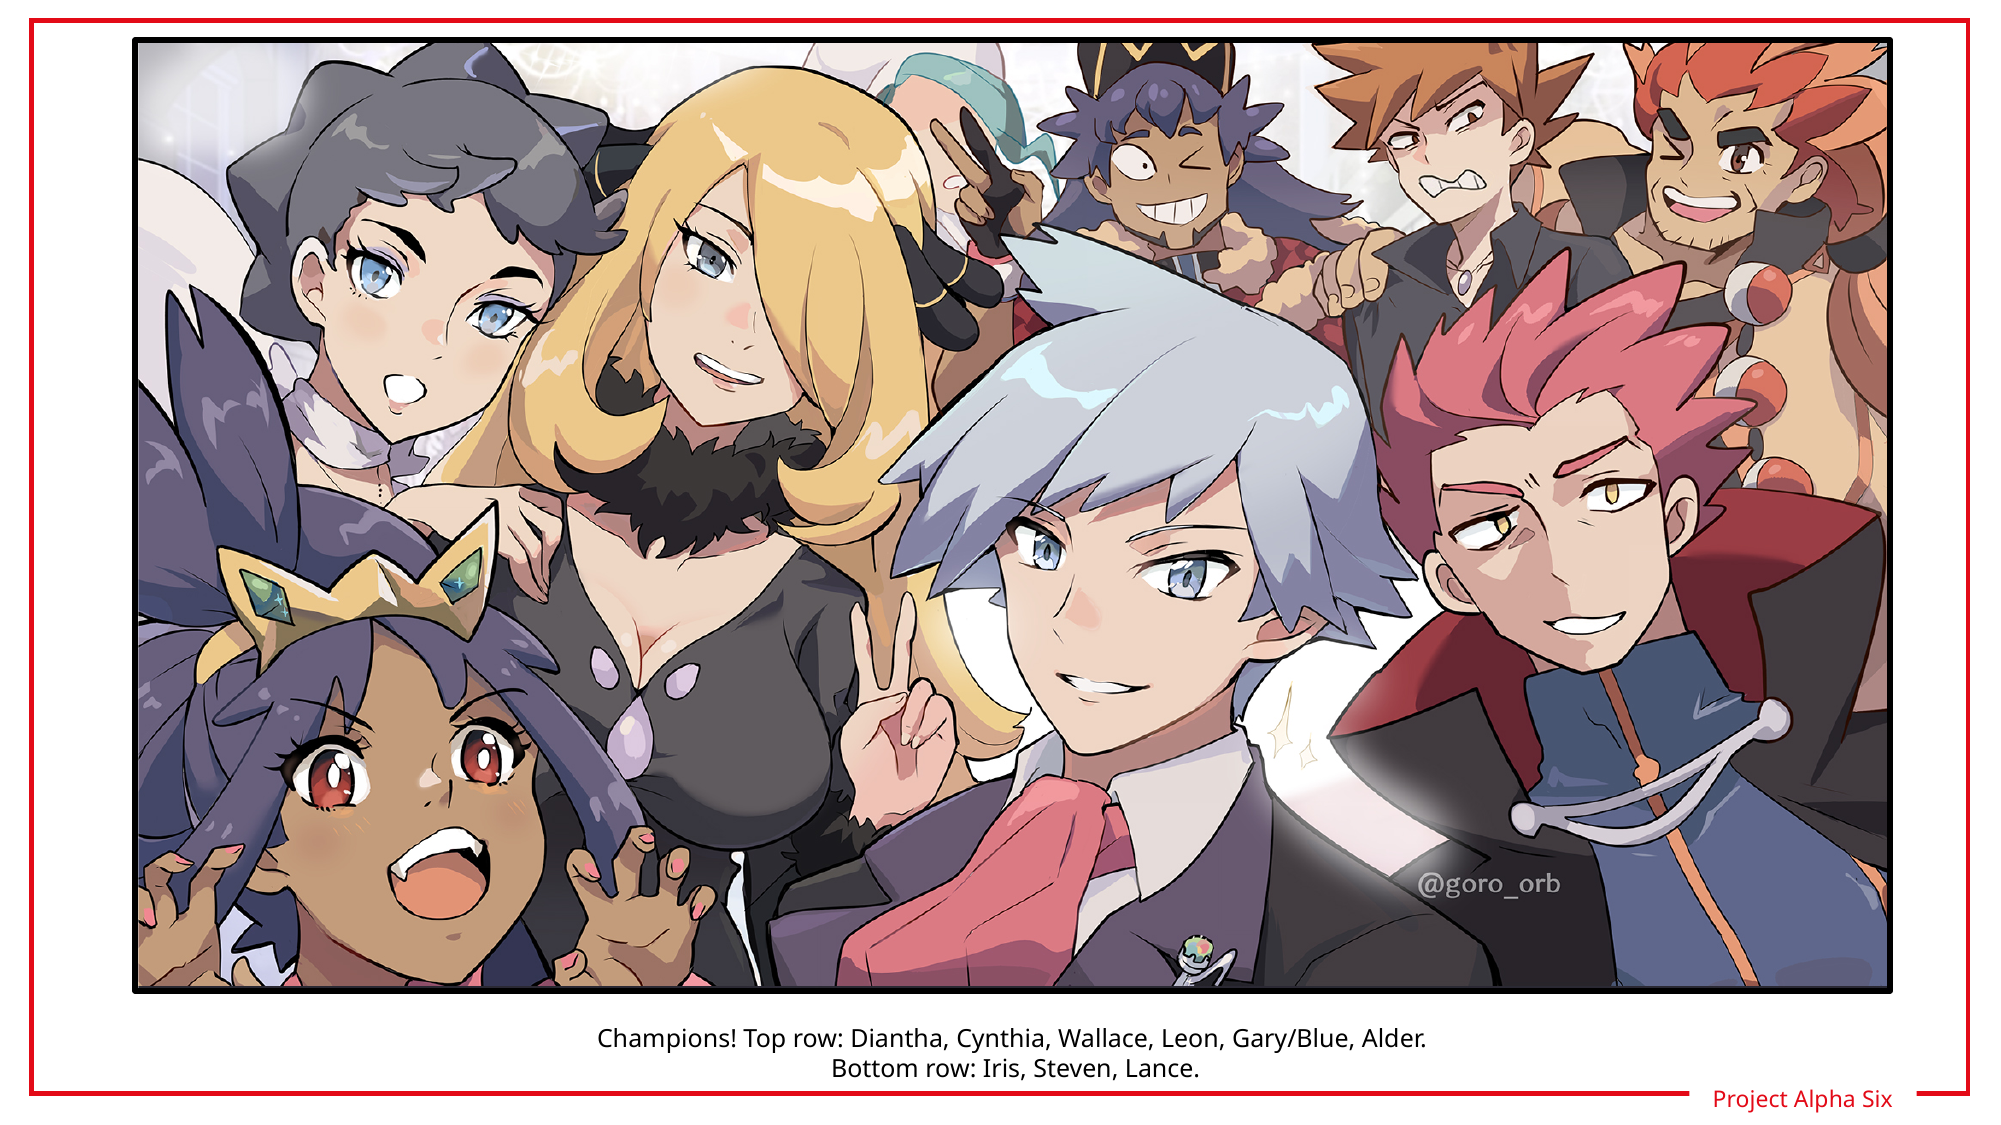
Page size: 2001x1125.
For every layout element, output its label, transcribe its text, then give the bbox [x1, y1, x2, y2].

picture [138, 43, 1887, 988]
text_box Project Alpha Six [1689, 1077, 1917, 1120]
text_box Champions! Top row: Diantha, Cynthia, Wallace, Leon, Gary/Blue, Alder. Bottom row: Iris, Steven, Lance. [138, 1014, 1887, 1090]
text_box [31, 20, 1969, 1094]
